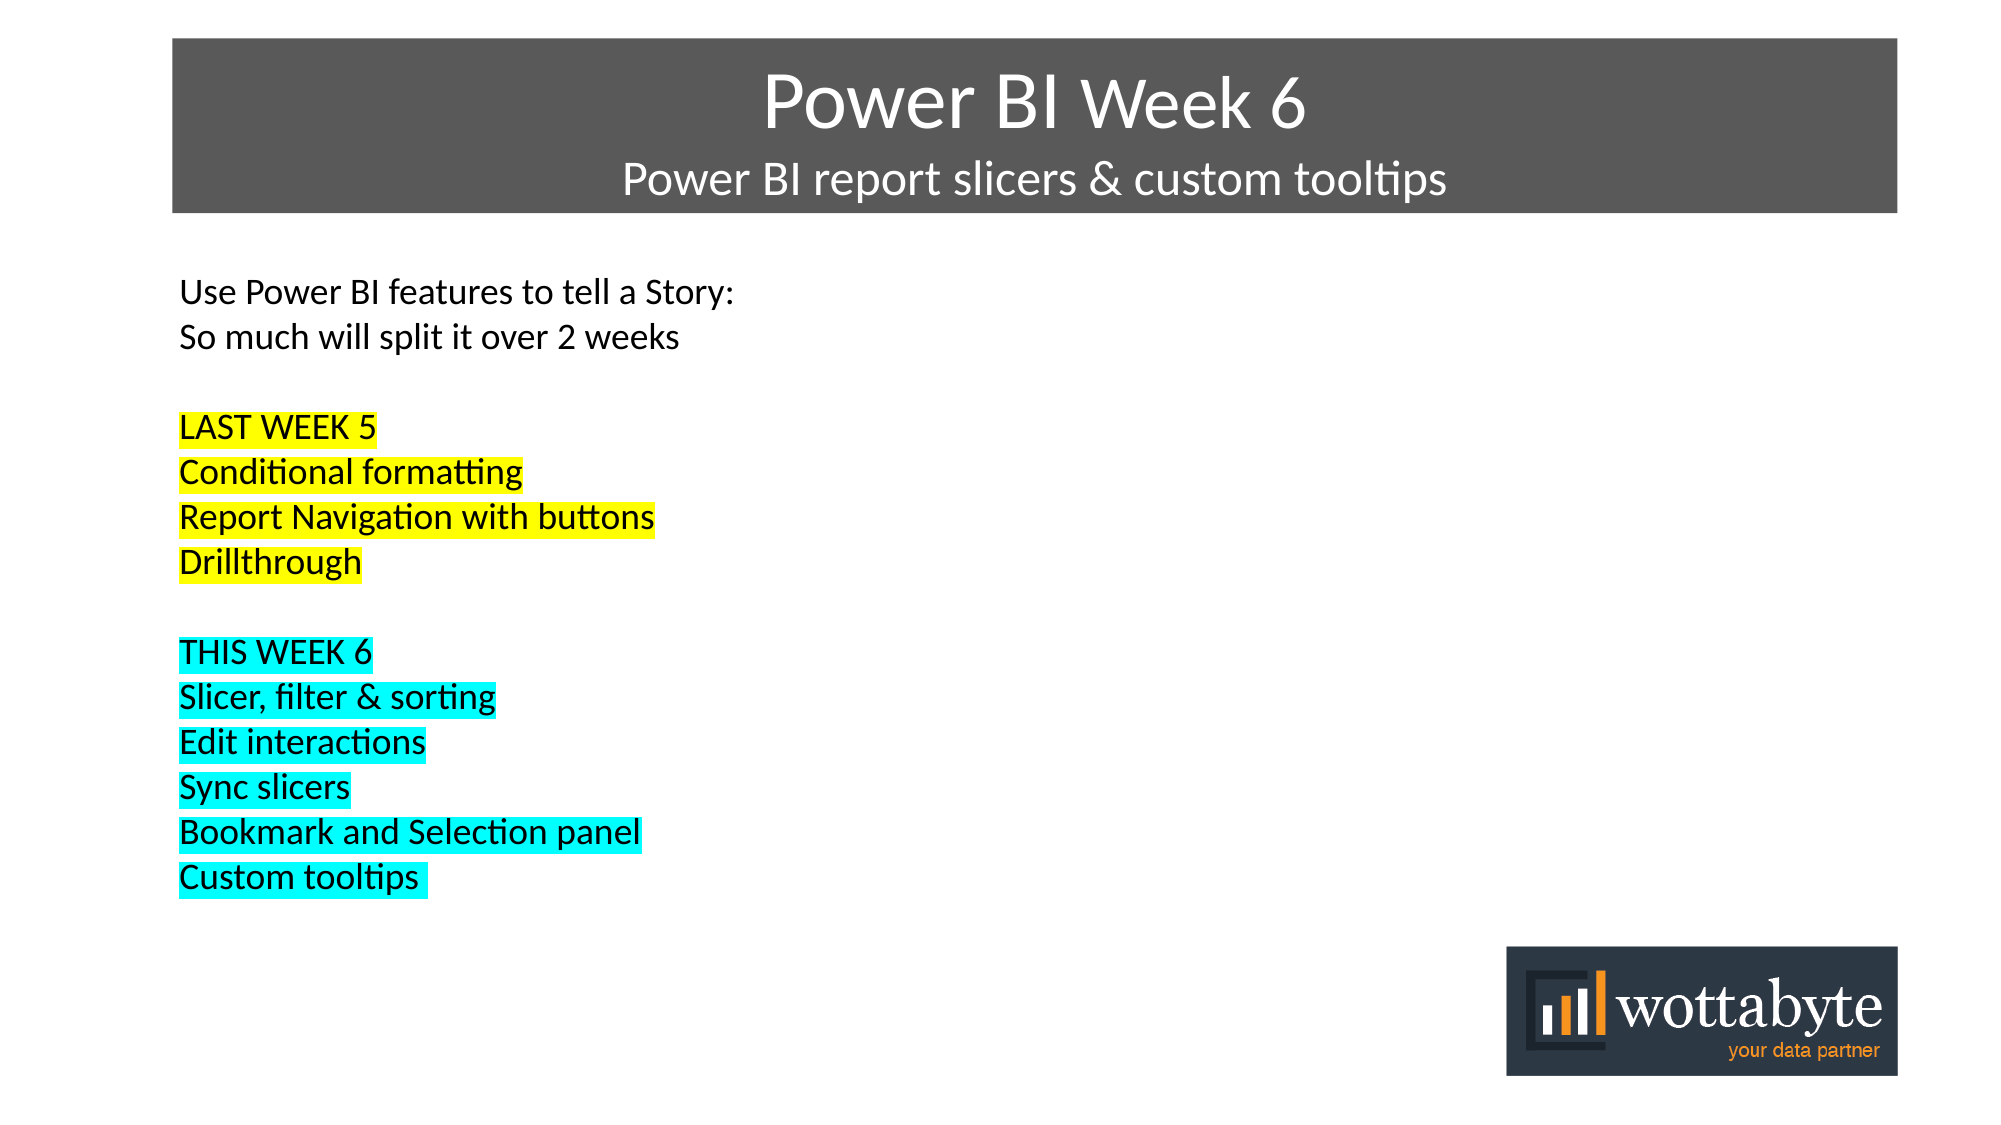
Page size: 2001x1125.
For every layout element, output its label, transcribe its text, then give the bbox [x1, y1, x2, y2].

text_box Use Power BI features to tell a Story: So much will split it over 2 weeks LAST WEEK 5 Conditional formatting Report Navigation with buttons Drillthrough THIS WEEK 6 Slicer, filter & sorting Edit interactions Sync slicers Bookmark and Selection panel Custom tooltips [164, 259, 1836, 905]
picture [1506, 946, 1898, 1077]
text_box Power BI Week 6 Power BI report slicers & custom tooltips [172, 38, 1898, 214]
